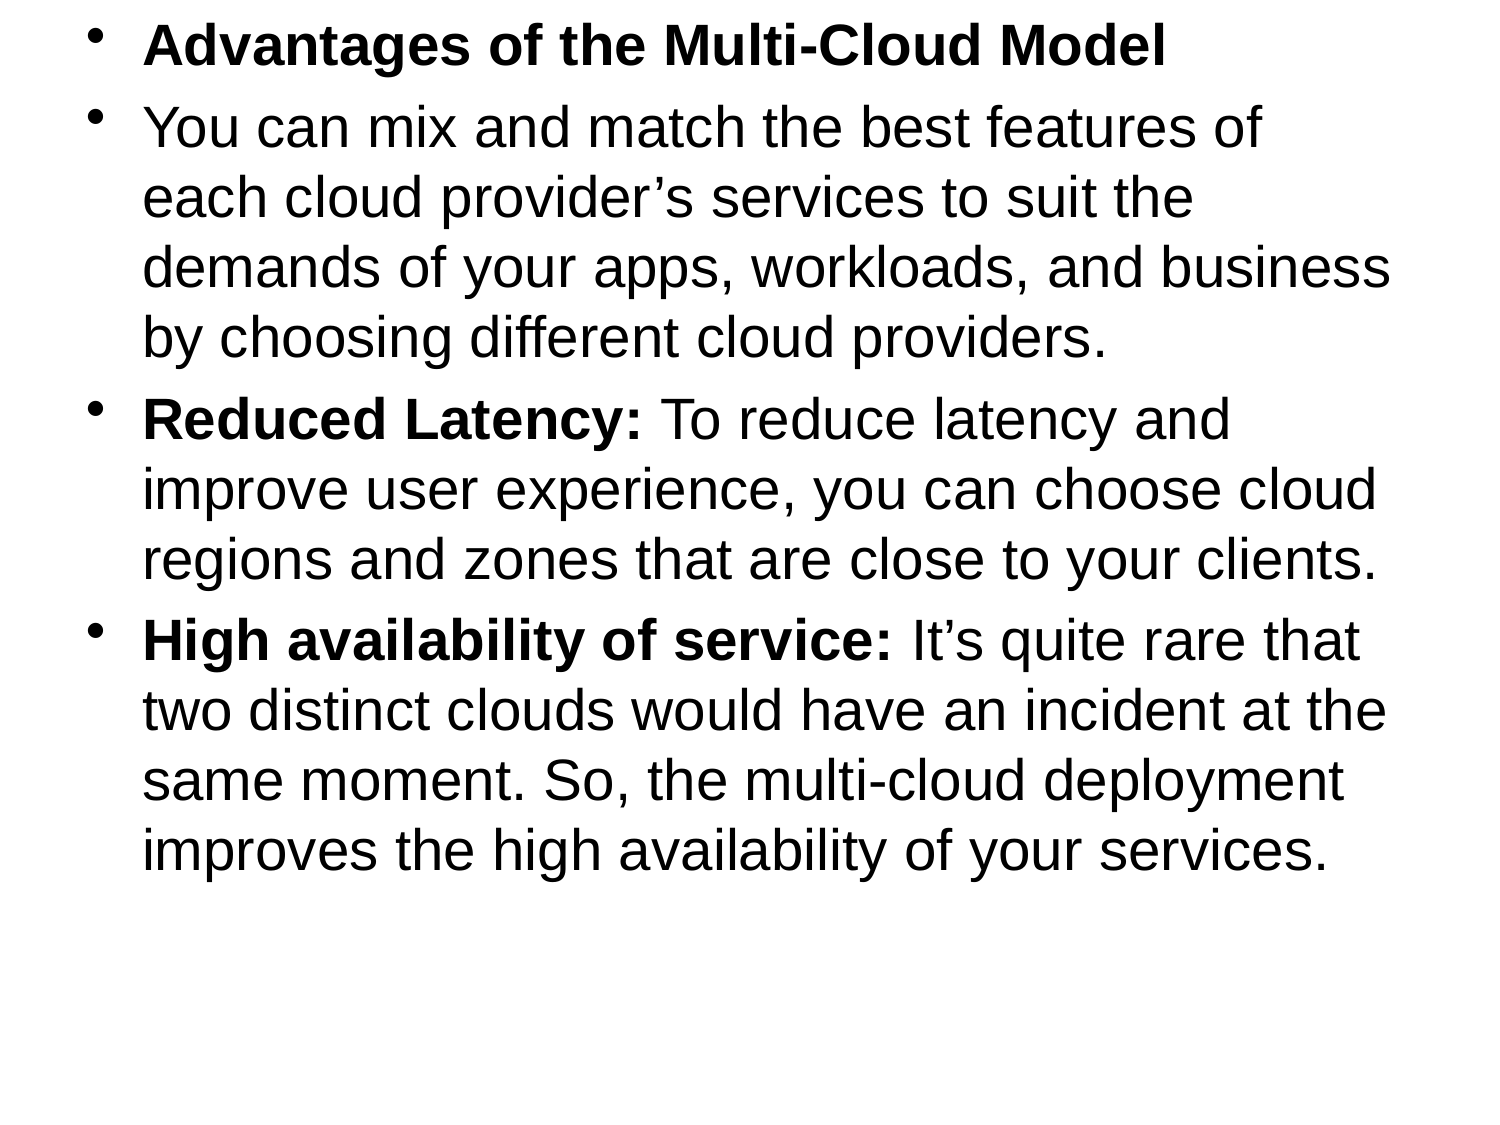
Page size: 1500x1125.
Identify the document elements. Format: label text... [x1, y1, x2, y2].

list Advantages of the Multi-Cloud Model You can mix and match the best features of each cloud provider’s services to suit the demands of your apps, workloads, and business by choosing different cloud providers. Reduced Latency: To reduce latency and improve user experience, you can choose cloud regions and zones that are close to your clients. High availability of service: It’s quite rare that two distinct clouds would have an incident at the same moment. So, the multi-cloud deployment improves the high availability of your services. [70, 0, 1421, 743]
